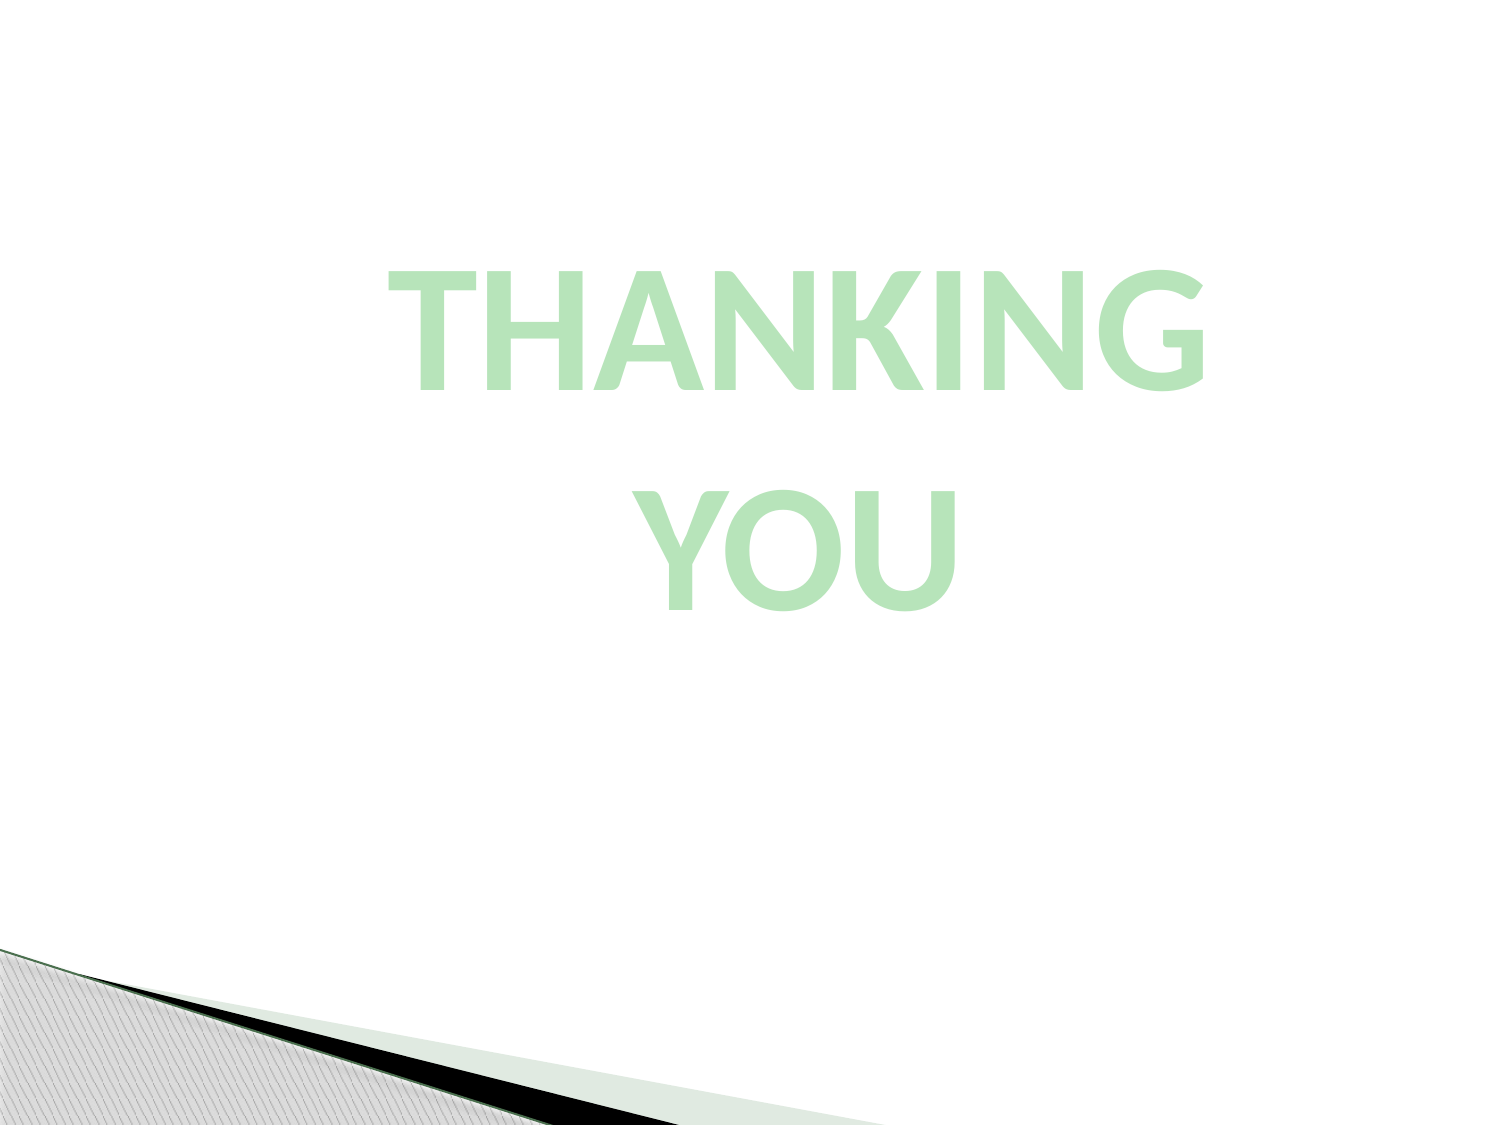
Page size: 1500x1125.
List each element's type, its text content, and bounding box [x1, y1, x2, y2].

text_box THANKING YOU [274, 199, 1324, 790]
